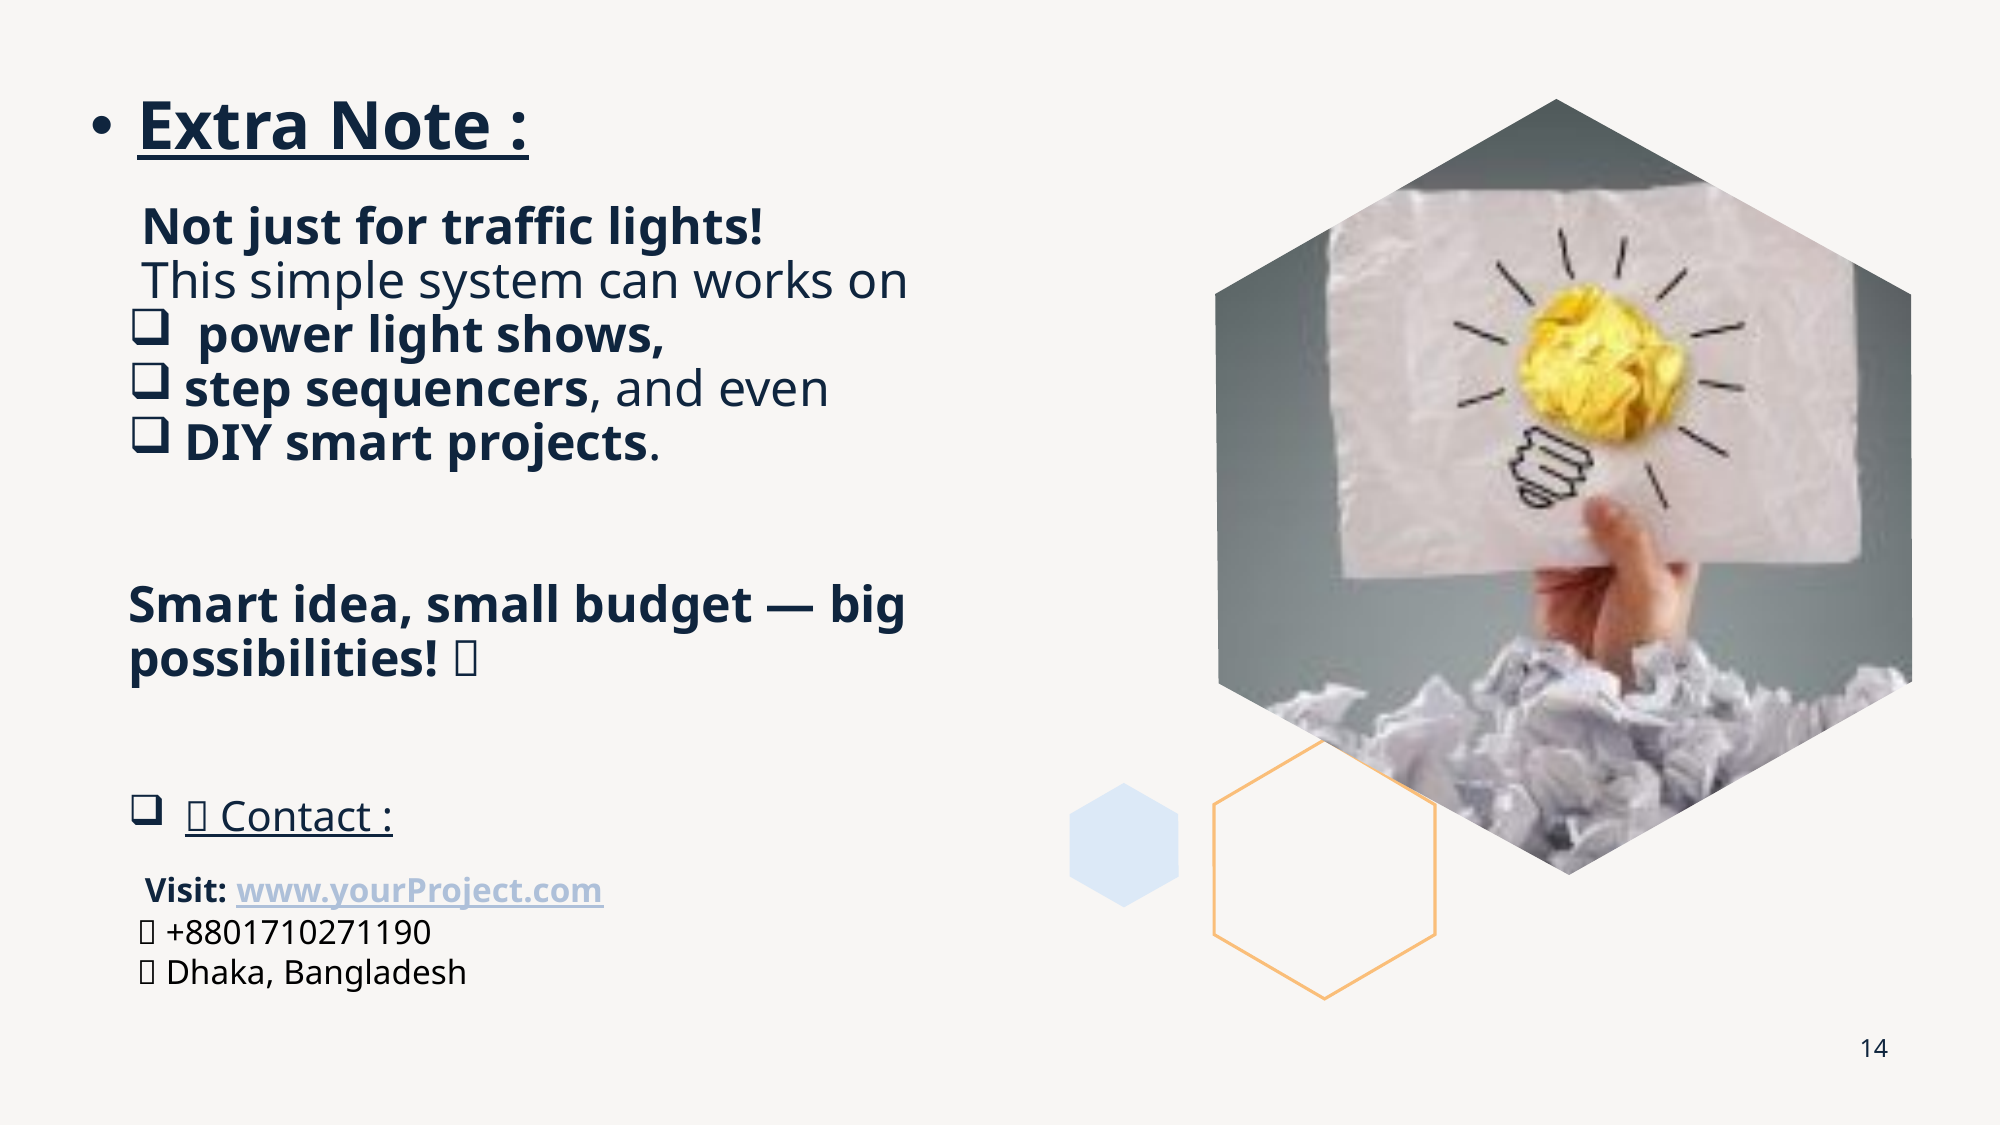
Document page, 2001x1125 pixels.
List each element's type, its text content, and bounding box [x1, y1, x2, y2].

list Not just for traffic lights! This simple system can works on power light shows, step sequencers, and even DIY smart projects. Smart idea, small budget — big possibilities! 💡 📞 Contact : Visit: www.yourProject.com 📞 +8801710271190 📍 Dhaka, Bangladesh [113, 303, 1174, 997]
title Extra Note : [75, 84, 1687, 303]
picture [1215, 98, 1913, 875]
slide_number 14 [1836, 1020, 1912, 1080]
